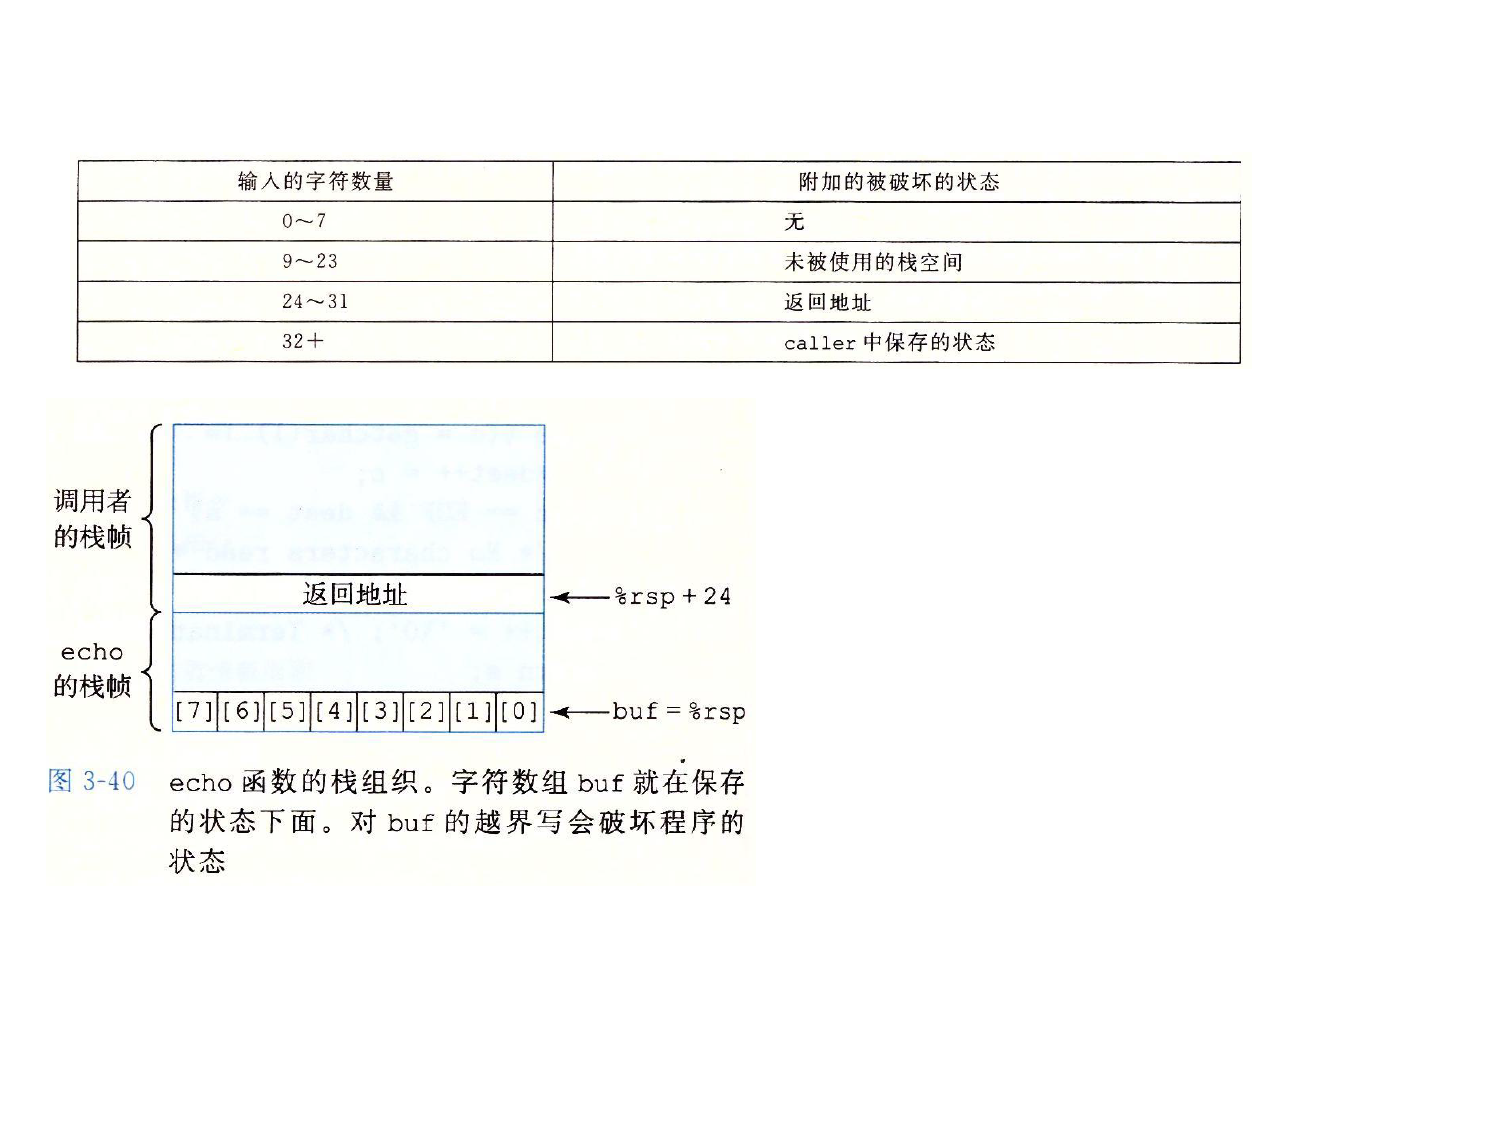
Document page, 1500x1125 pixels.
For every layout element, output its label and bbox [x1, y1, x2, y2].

picture [46, 398, 756, 886]
picture [70, 152, 1252, 369]
